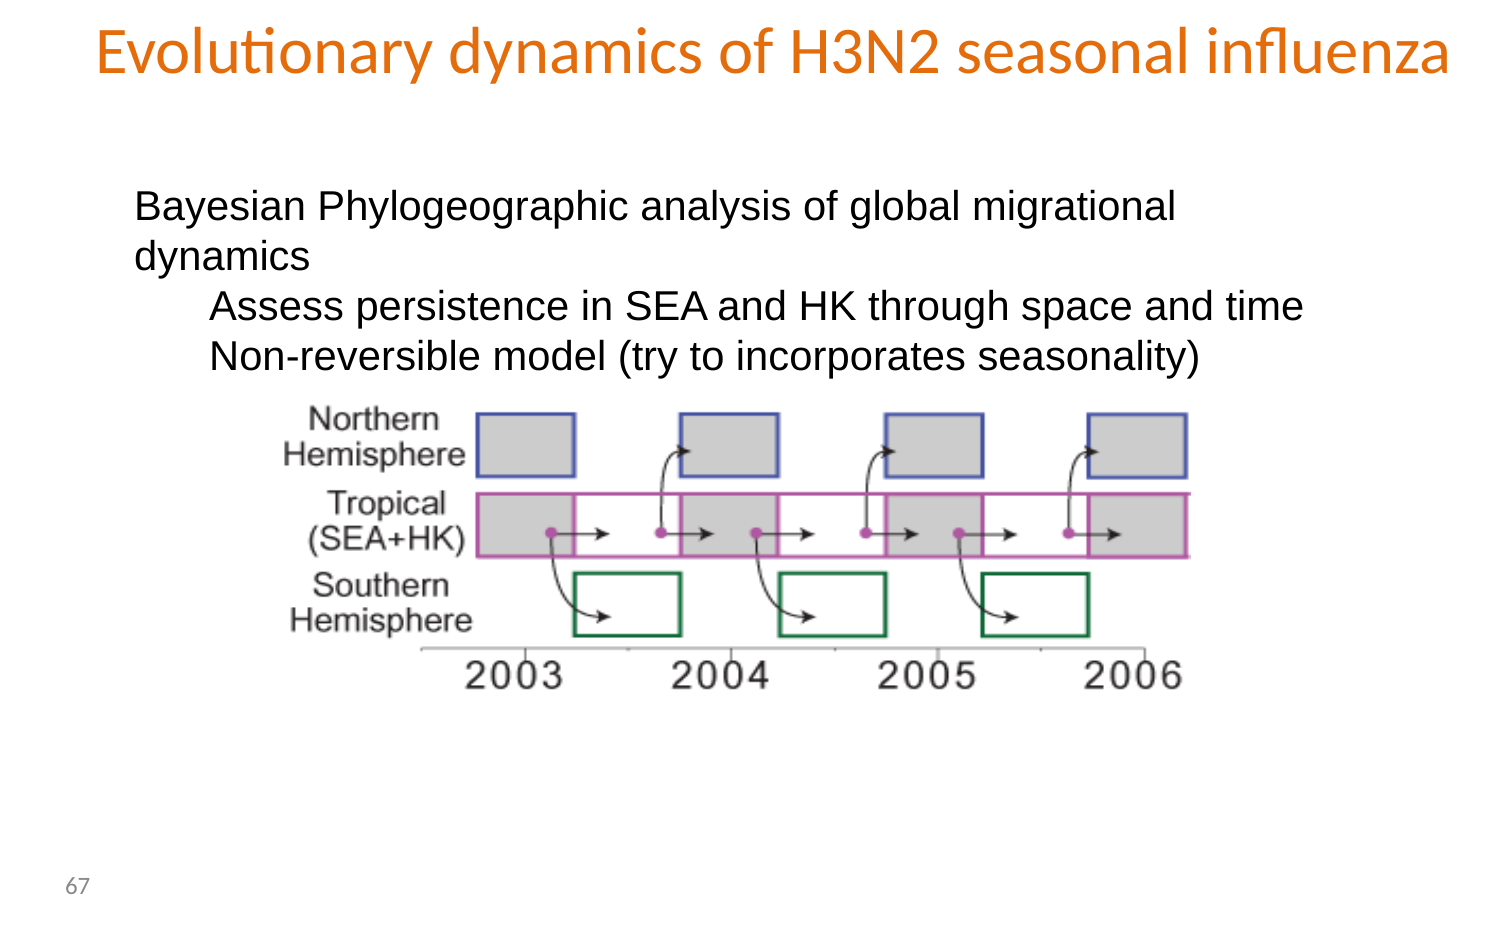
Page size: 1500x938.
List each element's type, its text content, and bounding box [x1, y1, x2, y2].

picture [283, 402, 1191, 700]
text_box Evolutionary dynamics of H3N2 seasonal influenza [80, 0, 1468, 95]
slide_number 67 [50, 851, 400, 917]
text_box Bayesian Phylogeographic analysis of global migrational dynamics Assess persistence in SEA and HK through space and time Non-reversible model (try to incorporates seasonality) [119, 171, 1353, 386]
